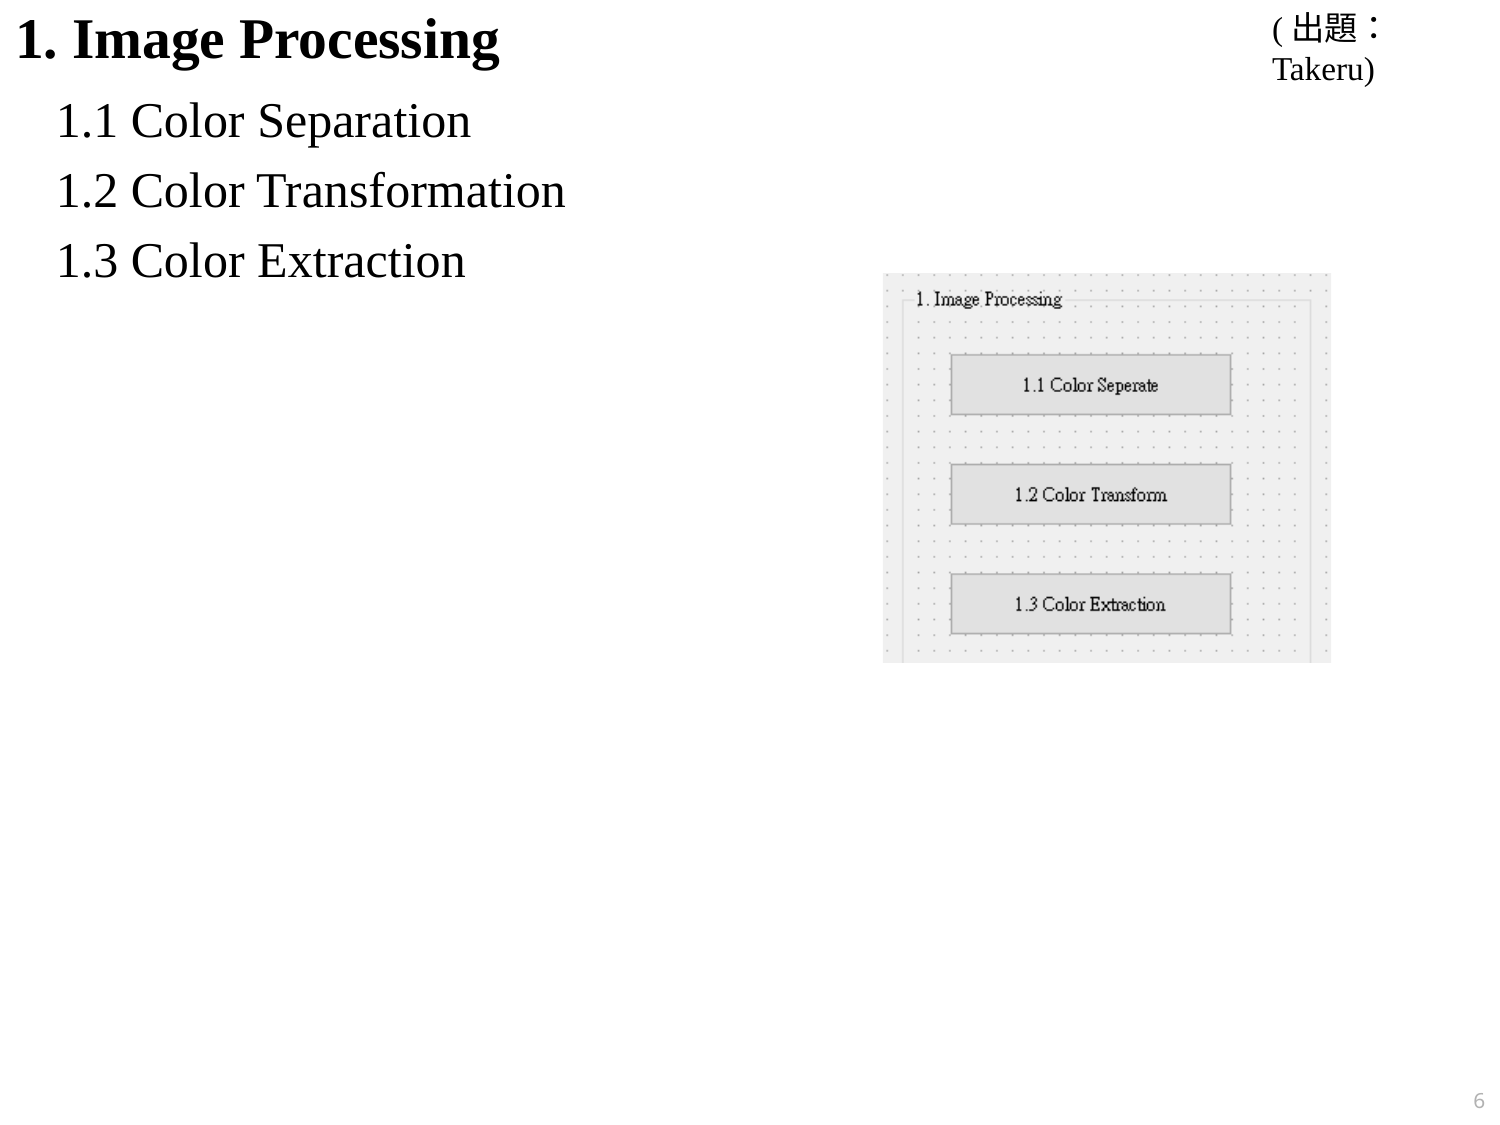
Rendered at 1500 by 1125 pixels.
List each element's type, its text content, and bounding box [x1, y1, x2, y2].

text_box (出題：Takeru) [1257, 0, 1500, 95]
slide_number 6 [1162, 1079, 1500, 1125]
text_box 1.1 Color Separation 1.2 Color Transformation 1.3 Color Extraction [40, 79, 1426, 384]
picture [882, 273, 1332, 663]
title 1. Image Processing [0, 0, 1257, 80]
